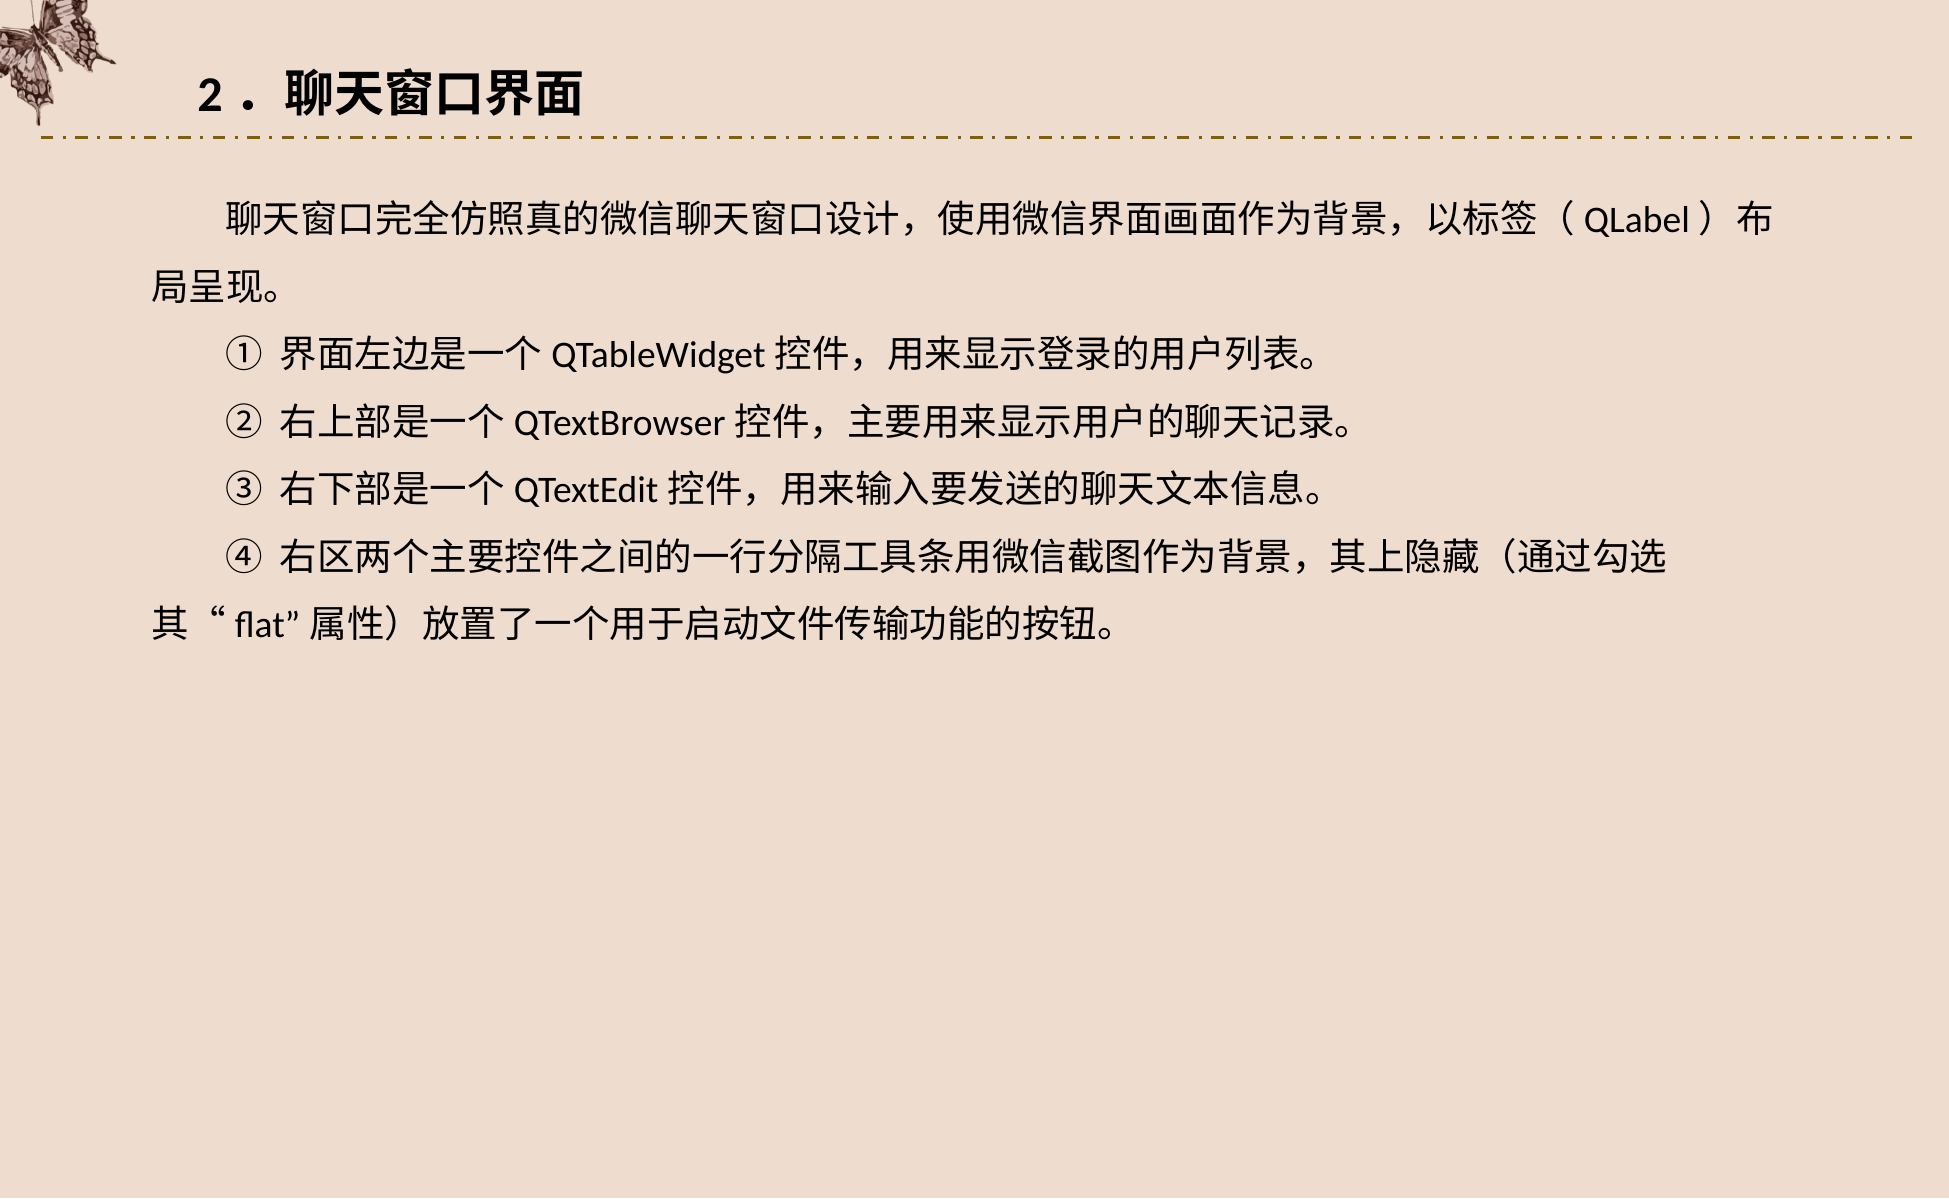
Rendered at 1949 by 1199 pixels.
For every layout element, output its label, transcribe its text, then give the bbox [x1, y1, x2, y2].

text_box 聊天窗口完全仿照真的微信聊天窗口设计，使用微信界面画面作为背景，以标签（QLabel）布局呈现。 ① 界面左边是一个QTableWidget控件，用来显示登录的用户列表。 ② 右上部是一个QTextBrowser控件，主要用来显示用户的聊天记录。 ③ 右下部是一个QTextEdit控件，用来输入要发送的聊天文本信息。 ④ 右区两个主要控件之间的一行分隔工具条用微信截图作为背景，其上隐藏（通过勾选其“flat”属性）放置了一个用于启动文件传输功能的按钮。 [136, 165, 1808, 653]
text_box 2．聊天窗口界面 [182, 53, 600, 129]
picture [0, 0, 142, 138]
